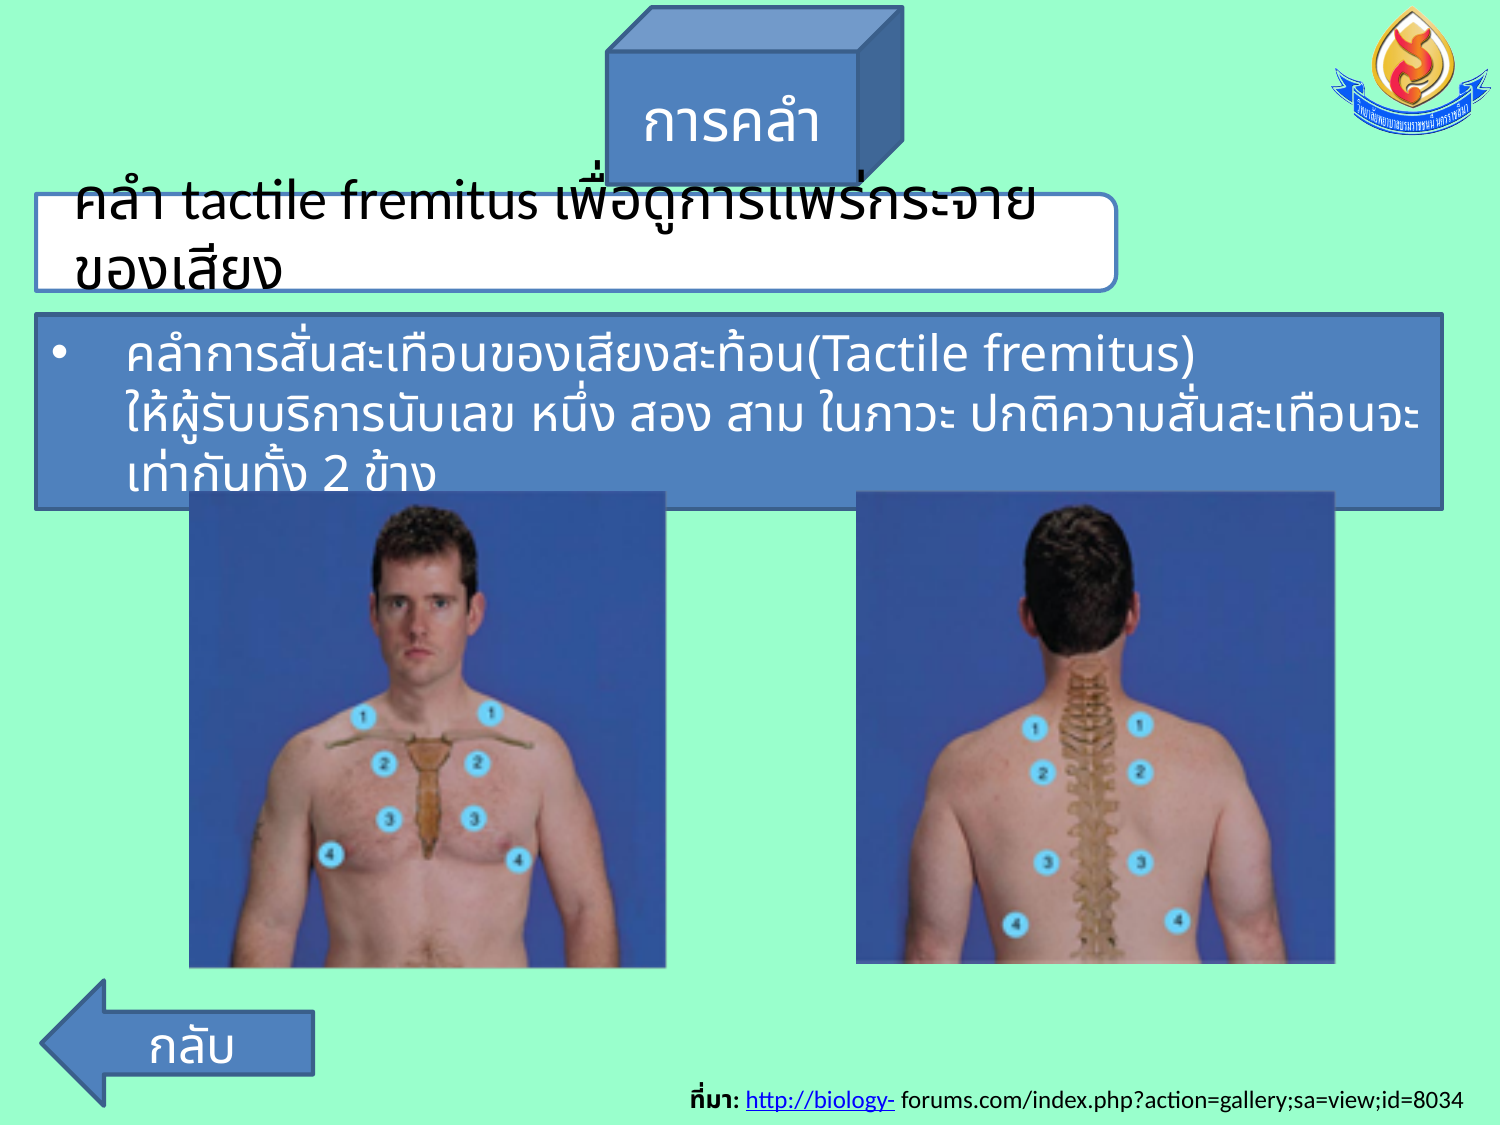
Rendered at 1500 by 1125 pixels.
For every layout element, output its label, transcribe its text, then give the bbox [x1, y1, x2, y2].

text_box คลำการสั่นสะเทือนของเสียงสะท้อน(Tactile fremitus) ให้ผู้รับบริการนับเลข หนึ่ง สอง สาม ในภาวะ ปกติความสั่นสะเทือนจะเท่ากันทั้ง 2 ข้าง [34, 312, 1444, 511]
picture [1328, 0, 1492, 138]
picture [189, 491, 670, 972]
picture [856, 489, 1339, 965]
text_box การคลำ [604, 5, 905, 185]
text_box กลับ [39, 978, 316, 1108]
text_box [35, 187, 1117, 291]
text_box ที่มา: http://biology- forums.com/index.php?action=gallery;sa=view;id=8034 [674, 1075, 1488, 1121]
